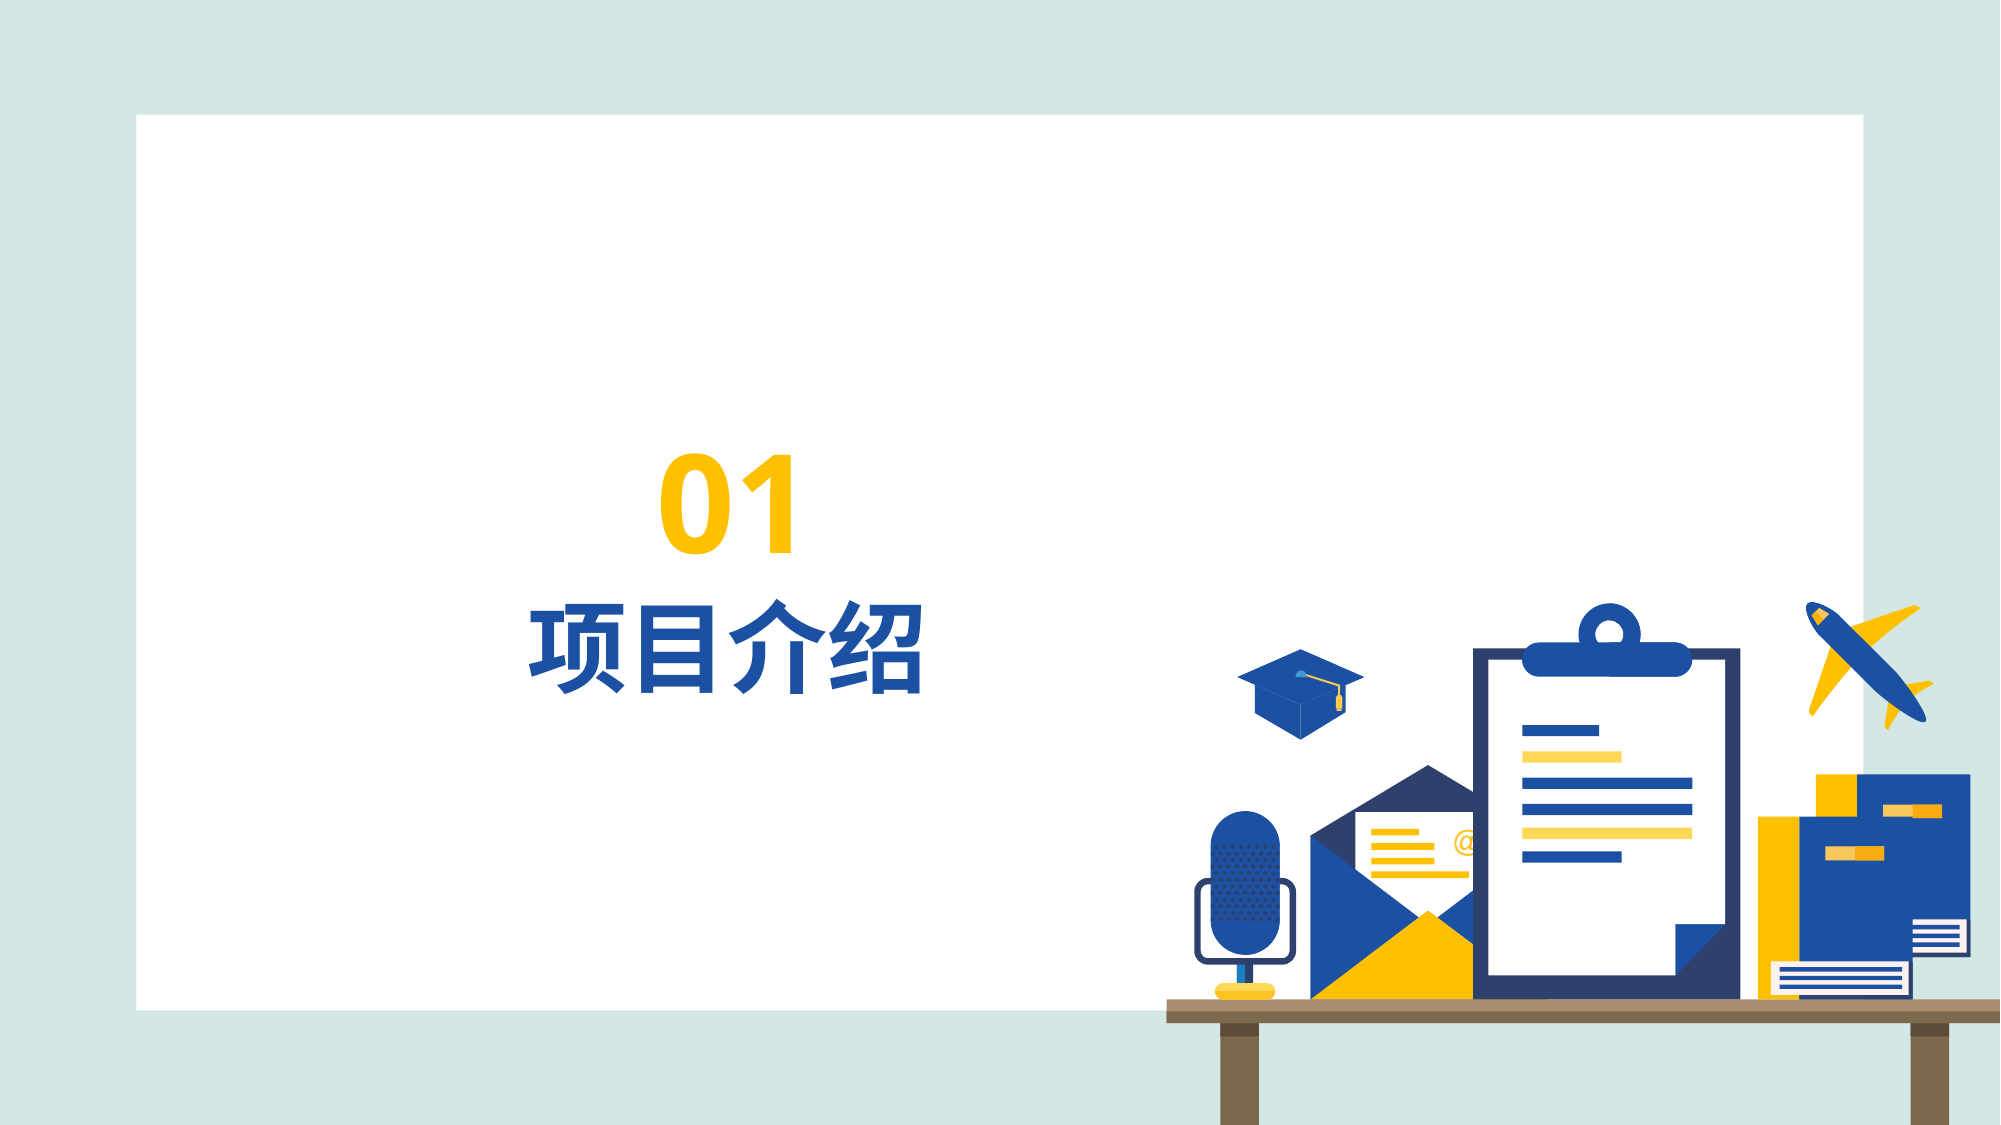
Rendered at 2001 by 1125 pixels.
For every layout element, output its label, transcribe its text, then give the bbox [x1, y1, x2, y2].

text_box [135, 114, 1865, 1011]
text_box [1166, 597, 2000, 1125]
text_box 01 [641, 422, 842, 592]
text_box [0, 0, 2000, 1125]
text_box 项目介绍 [512, 620, 947, 715]
